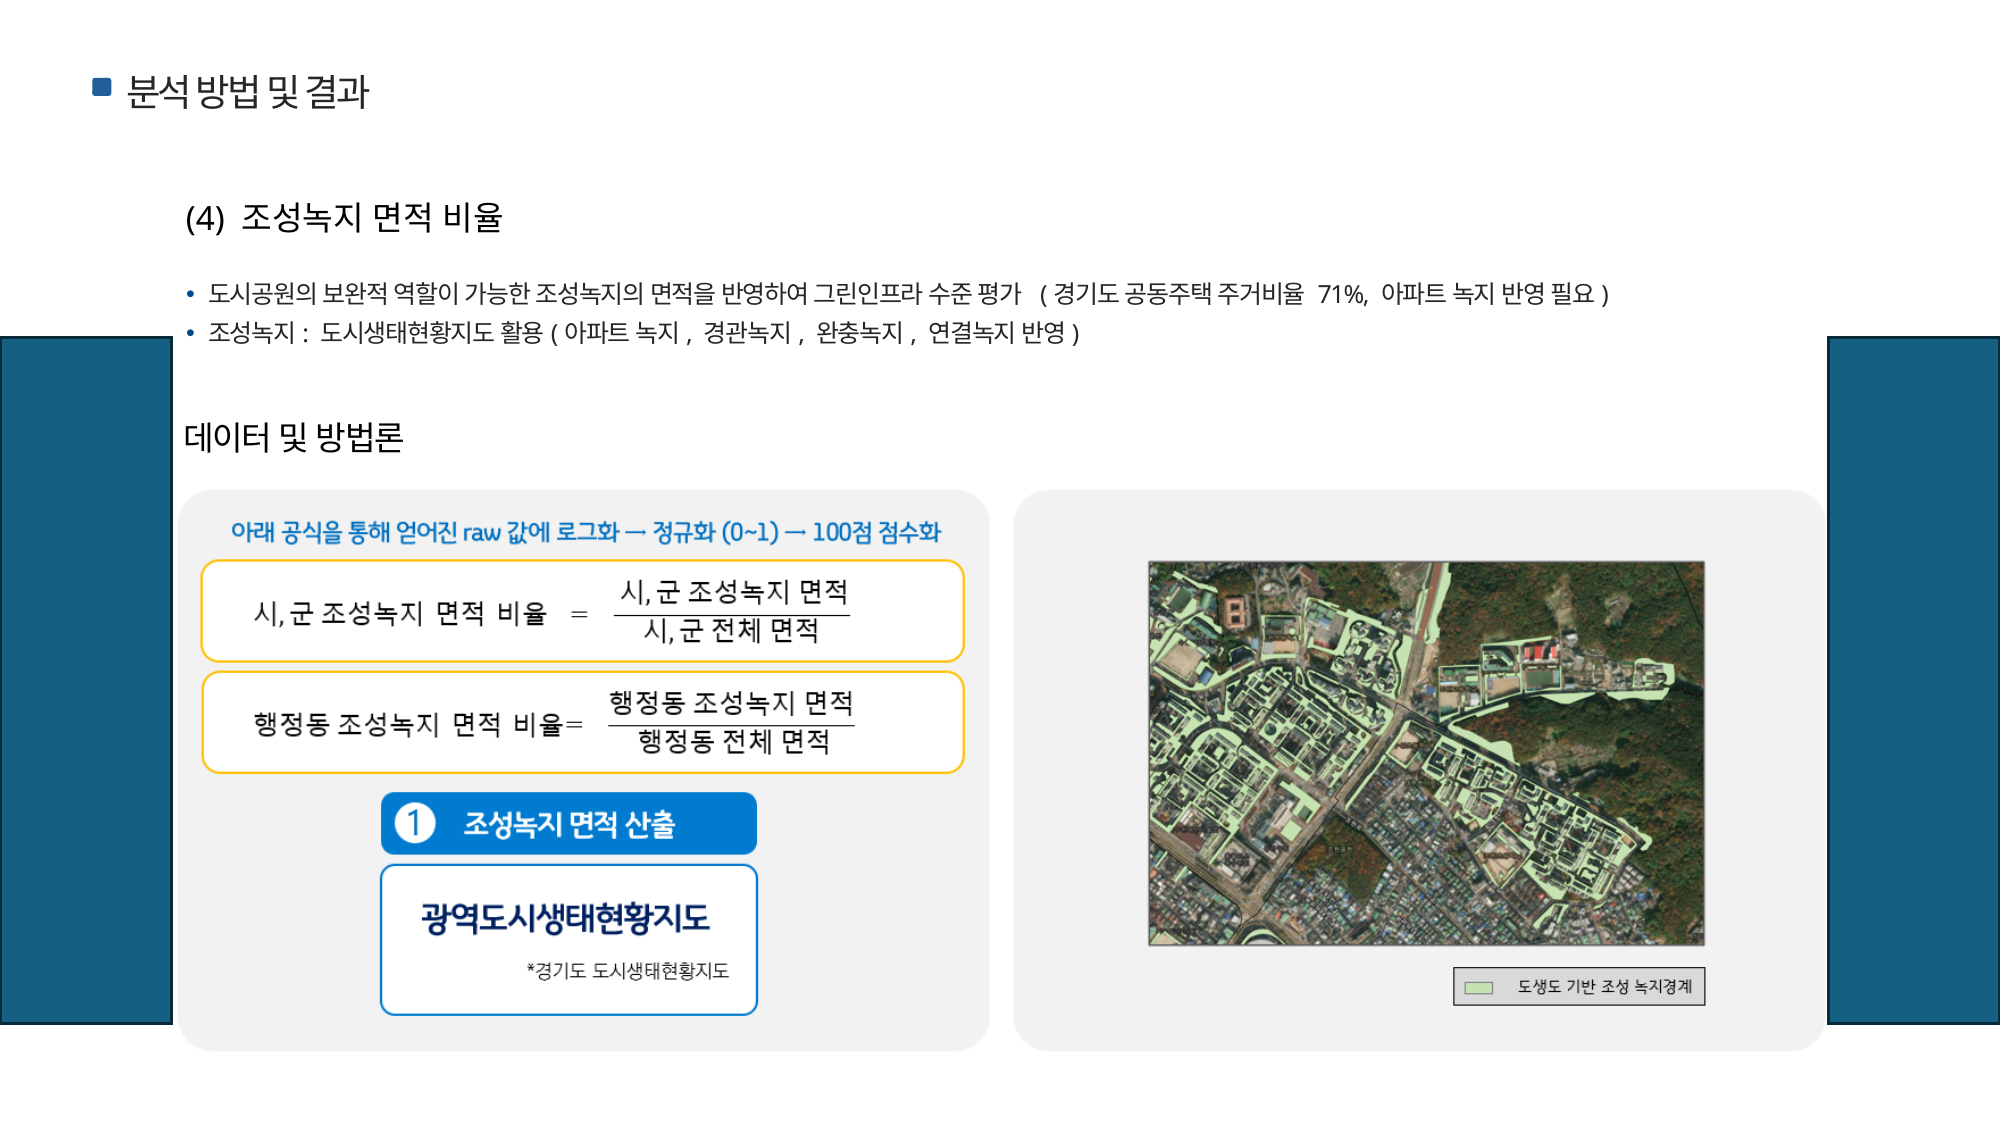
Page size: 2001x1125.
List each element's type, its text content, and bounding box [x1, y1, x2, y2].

text_box 분석 방법 및 결과 [111, 39, 593, 122]
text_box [91, 77, 112, 97]
text_box (4) 조성녹지 면적 비율 [171, 189, 1835, 244]
text_box [0, 336, 173, 1025]
picture [170, 480, 1836, 1059]
text_box 데이터 및 방법론 [173, 417, 406, 458]
text_box [1827, 336, 2000, 1025]
text_box 도시공원의 보완적 역할이 가능한 조성녹지의 면적을 반영하여 그린인프라 수준 평가 (경기도 공동주택 주거비율 71%, 아파트 녹지 반영 필요) 조성녹지: 도시생태현황지도 활용(아파트 녹지, 경관녹지, 완충녹지, 연결녹지 반영) [171, 262, 1877, 355]
